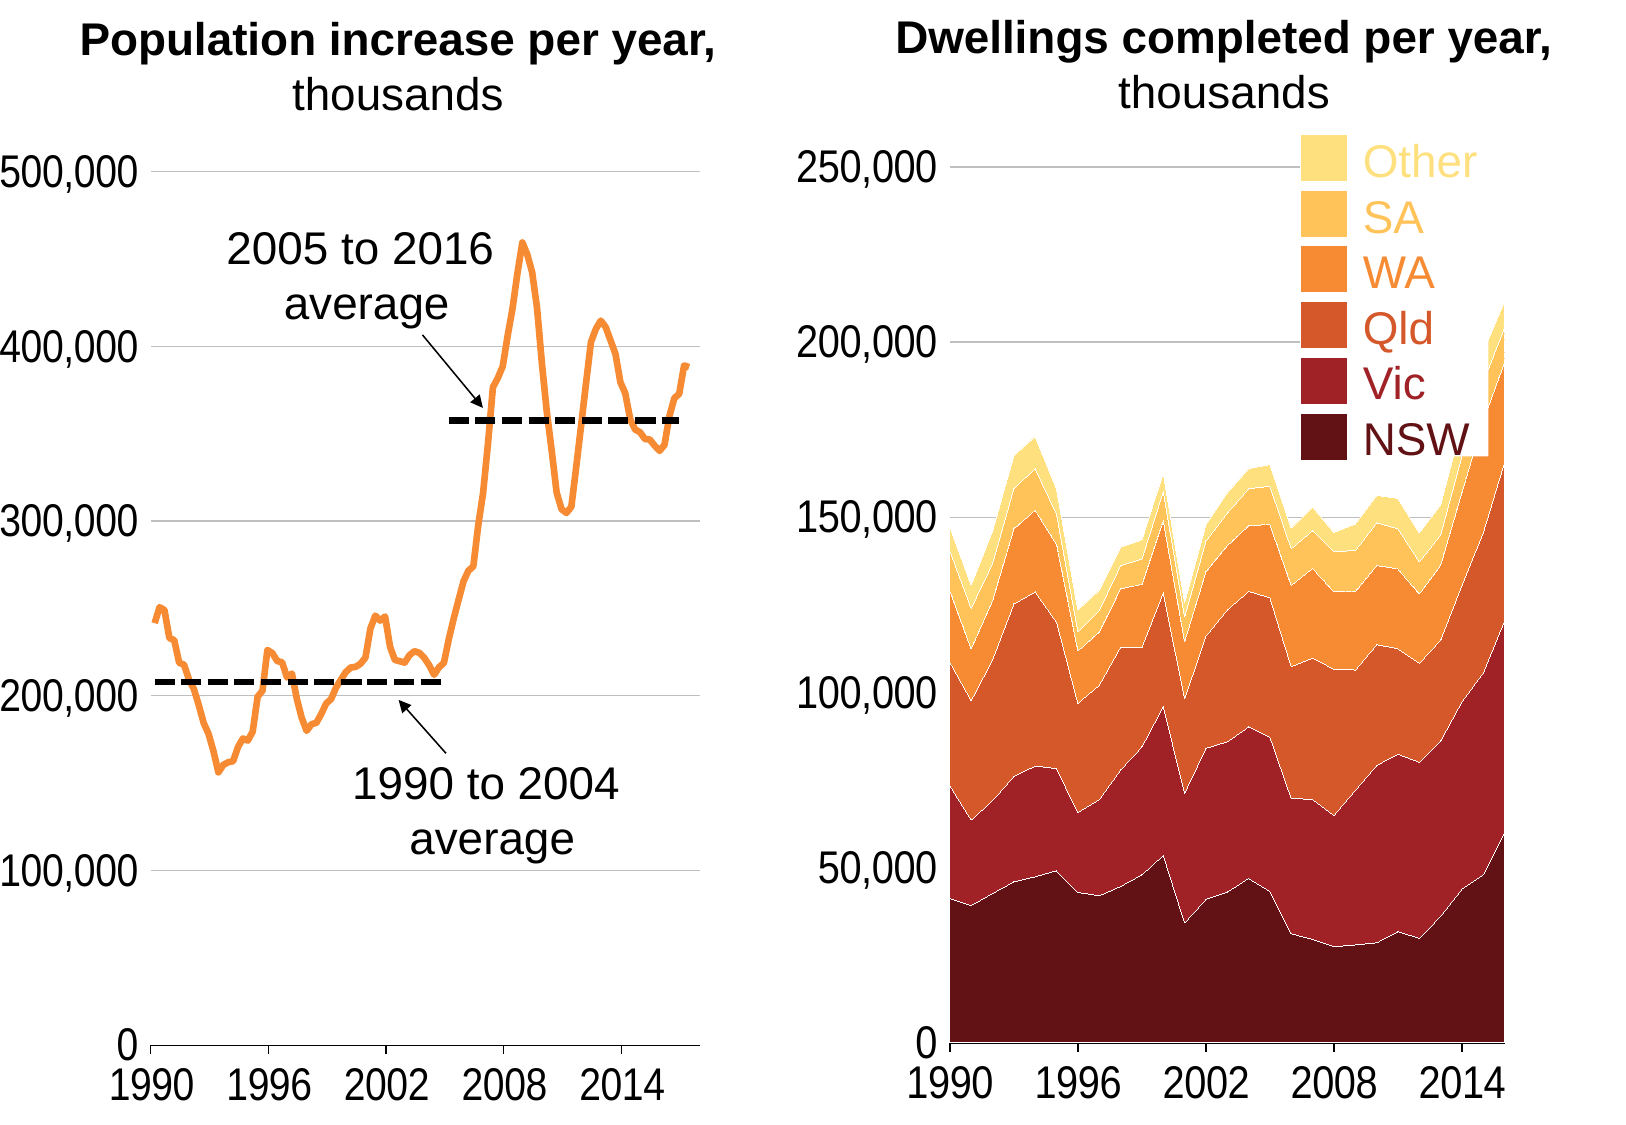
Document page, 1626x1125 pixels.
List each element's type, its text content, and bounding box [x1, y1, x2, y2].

text_box Population increase per year, thousands [0, 2, 797, 127]
text_box Dwellings completed per year, thousands [823, 0, 1625, 125]
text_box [422, 334, 484, 409]
chart [795, 136, 1625, 1125]
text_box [1347, 131, 1506, 465]
chart [0, 141, 762, 1125]
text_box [398, 699, 447, 754]
